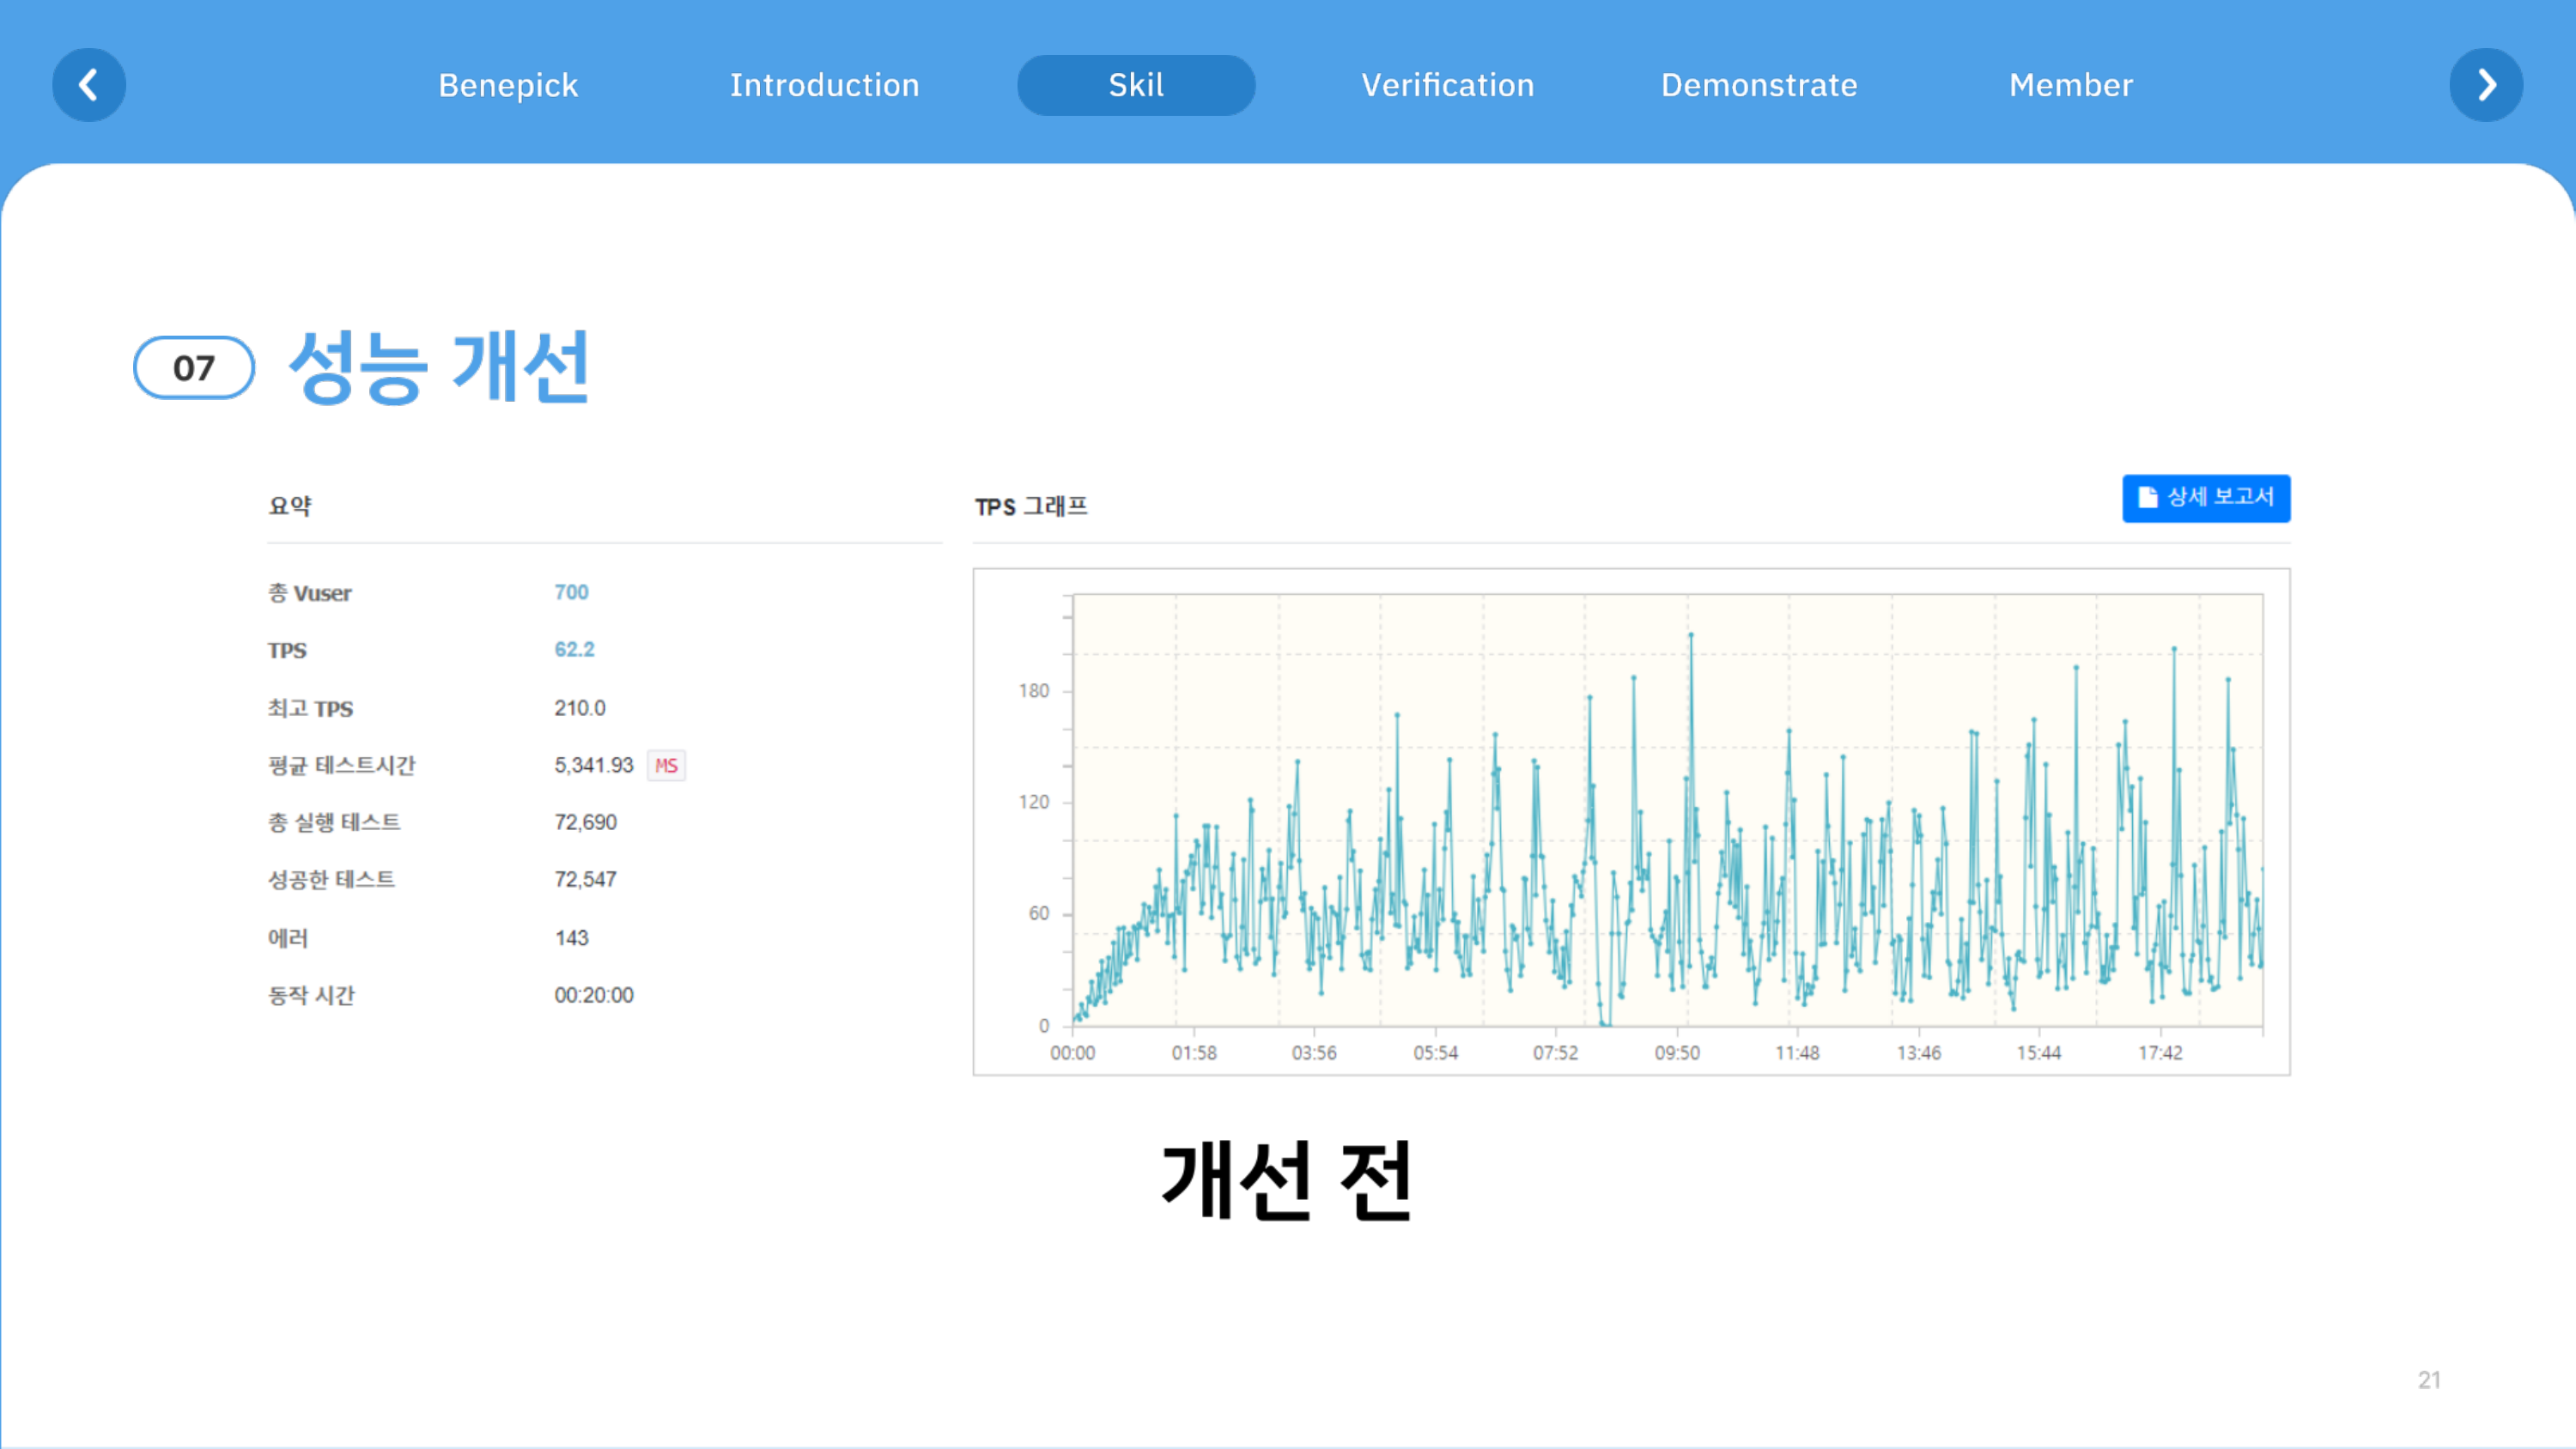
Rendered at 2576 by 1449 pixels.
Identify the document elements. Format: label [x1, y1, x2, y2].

text_box [0, 162, 2576, 1449]
text_box [133, 336, 257, 401]
picture [609, 1087, 1760, 1336]
text_box [52, 47, 126, 122]
picture [1945, 1351, 2576, 1416]
text_box [240, 458, 2336, 1081]
picture [261, 282, 668, 458]
text_box [2450, 47, 2524, 122]
picture [310, 45, 2231, 142]
